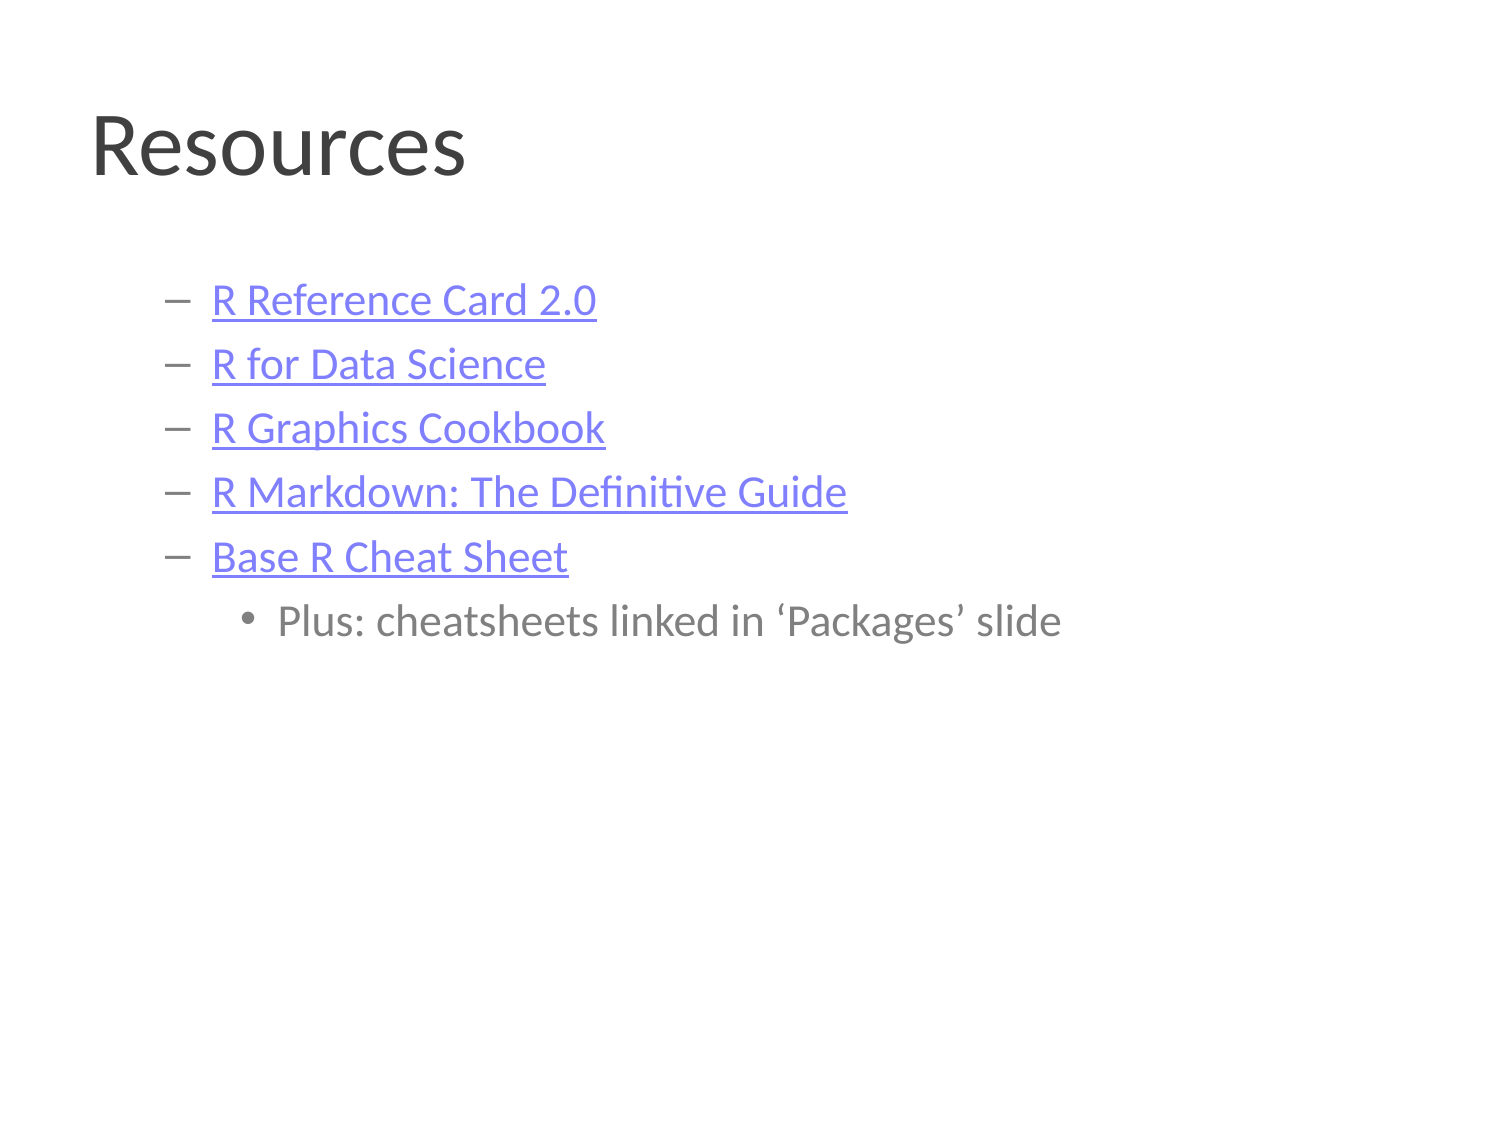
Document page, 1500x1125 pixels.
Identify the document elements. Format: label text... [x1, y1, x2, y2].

title Resources [75, 45, 1425, 233]
list R Reference Card 2.0 R for Data Science R Graphics Cookbook R Markdown: The Definitive Guide Base R Cheat Sheet Plus: cheatsheets linked in ‘Packages’ slide [75, 262, 1425, 1005]
